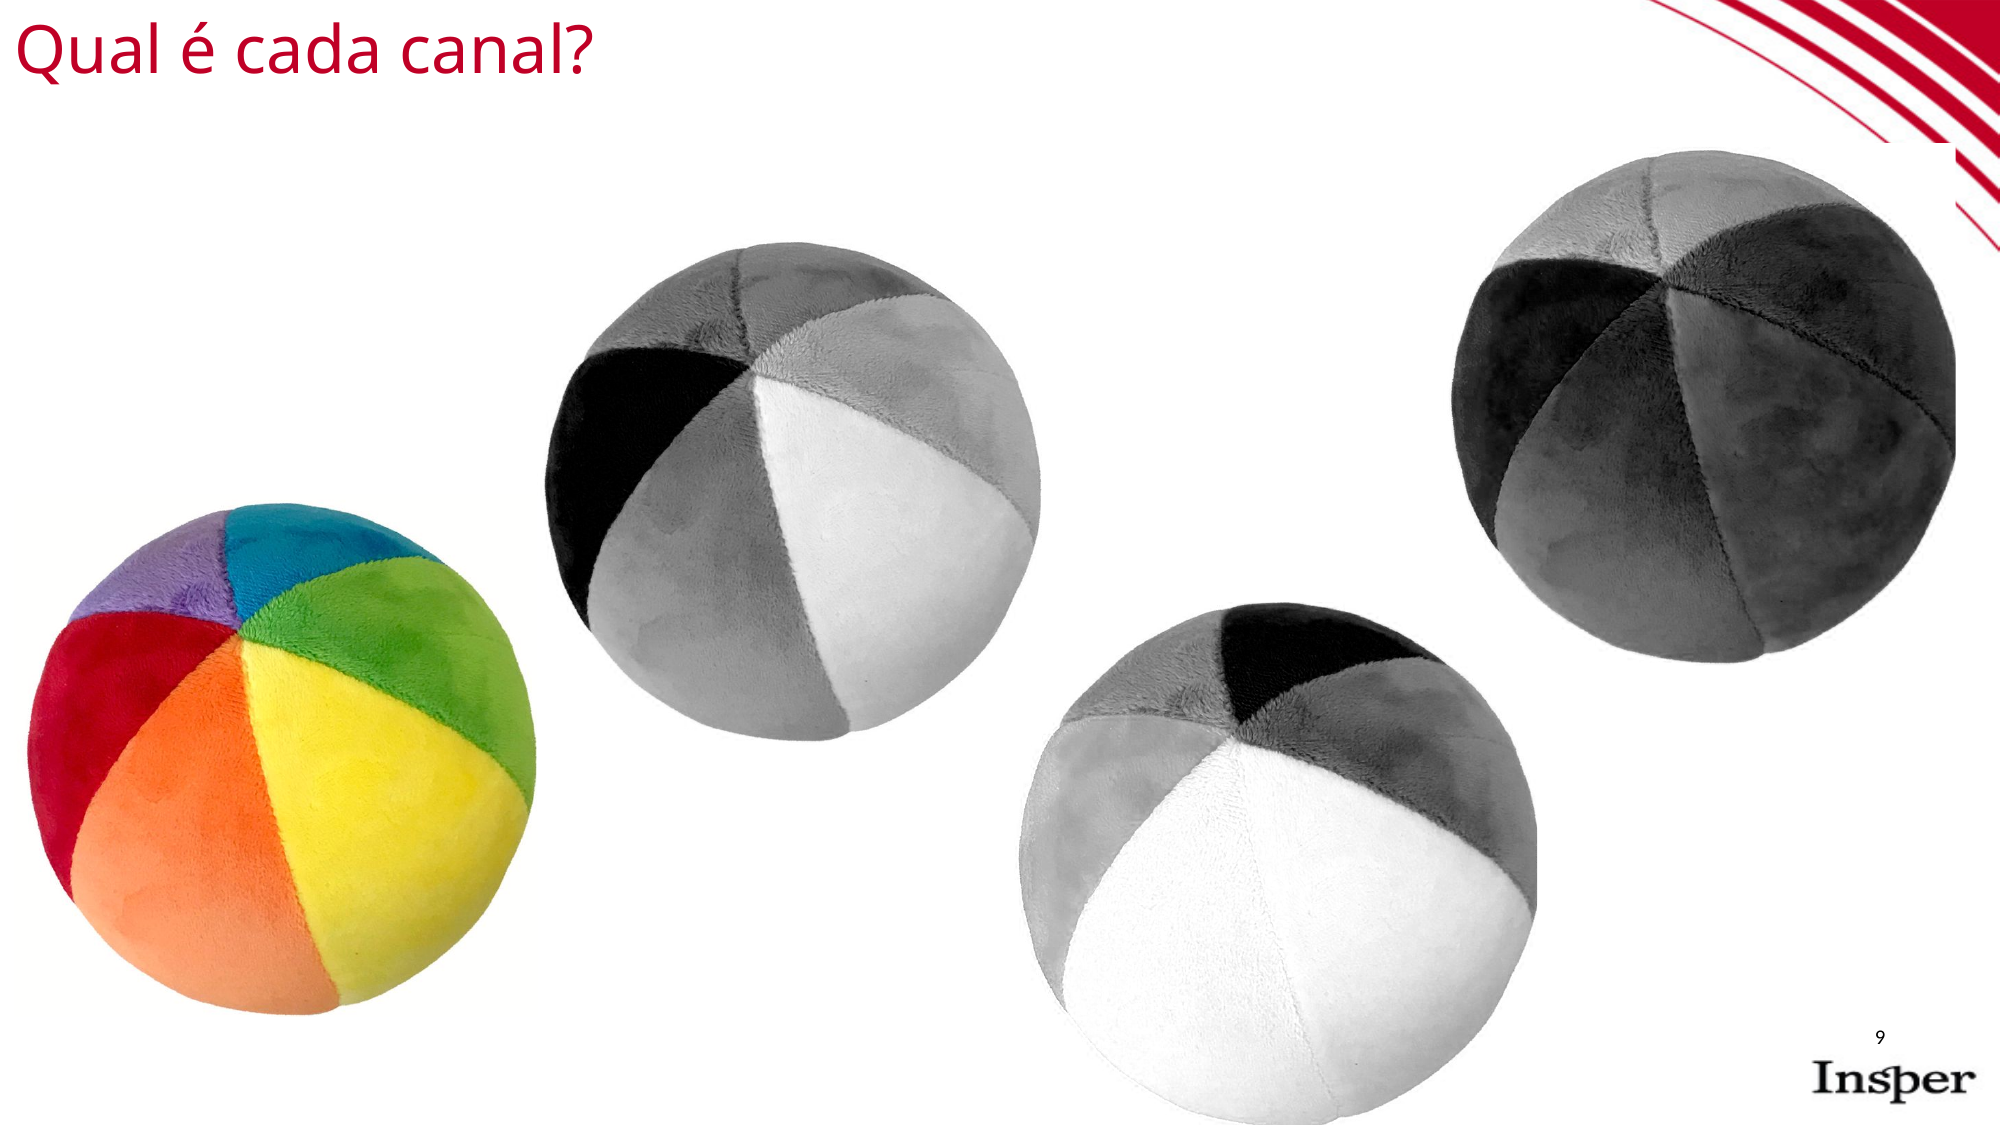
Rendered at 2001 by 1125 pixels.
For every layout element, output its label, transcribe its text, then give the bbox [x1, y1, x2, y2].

picture [0, 30, 2000, 1125]
title Qual é cada canal? [0, 0, 2000, 30]
slide_number 9 [1542, 1016, 1900, 1076]
